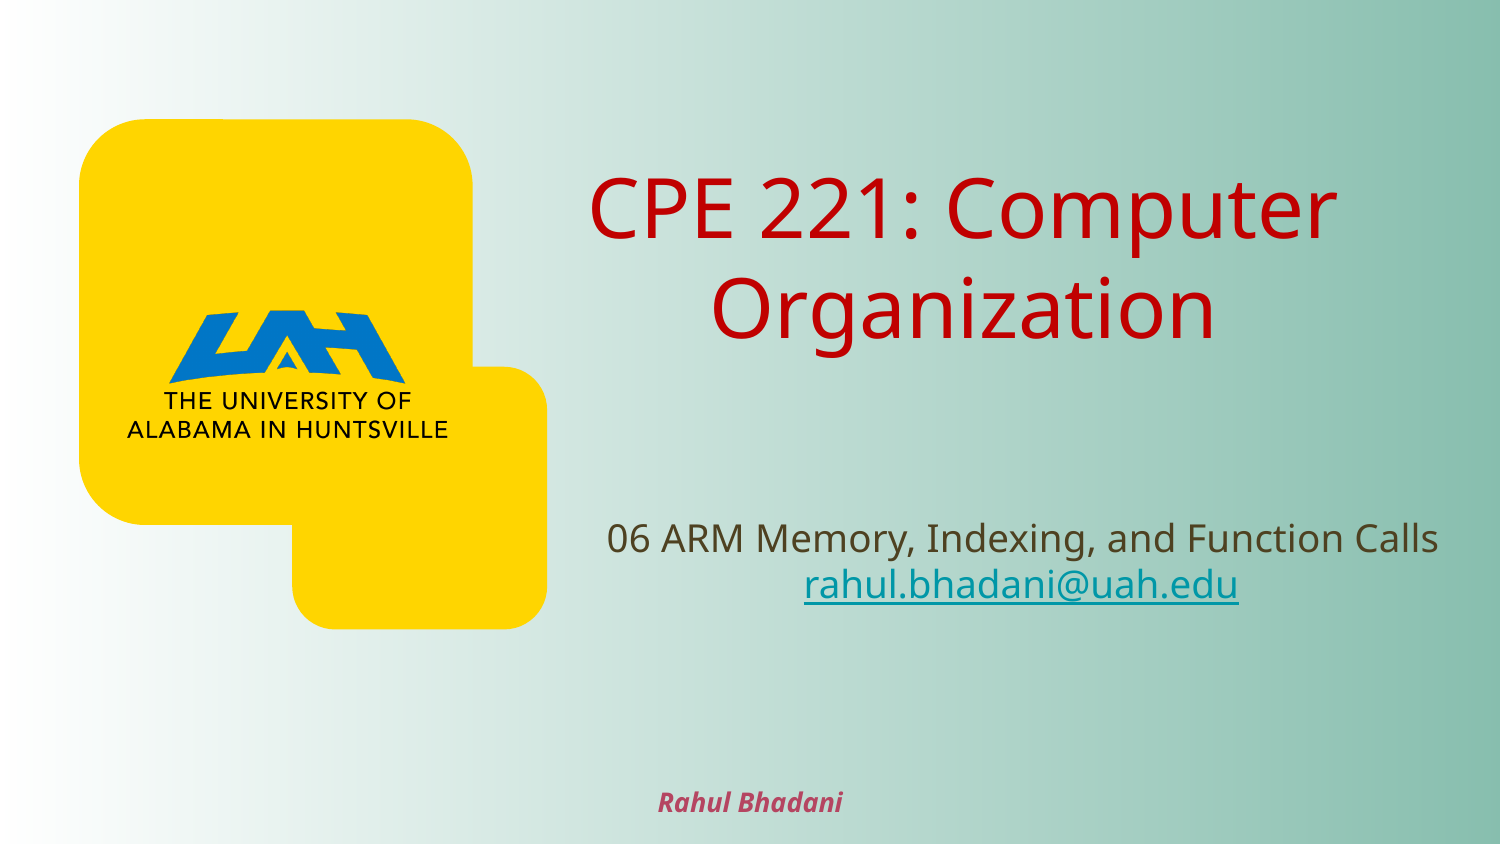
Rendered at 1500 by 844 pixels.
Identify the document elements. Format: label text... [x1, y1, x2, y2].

subtitle 06 ARM Memory, Indexing, and Function Calls rahul.bhadani@uah.edu [546, 498, 1500, 629]
title CPE 221: Computer Organization [502, 36, 1425, 370]
picture [125, 309, 448, 440]
